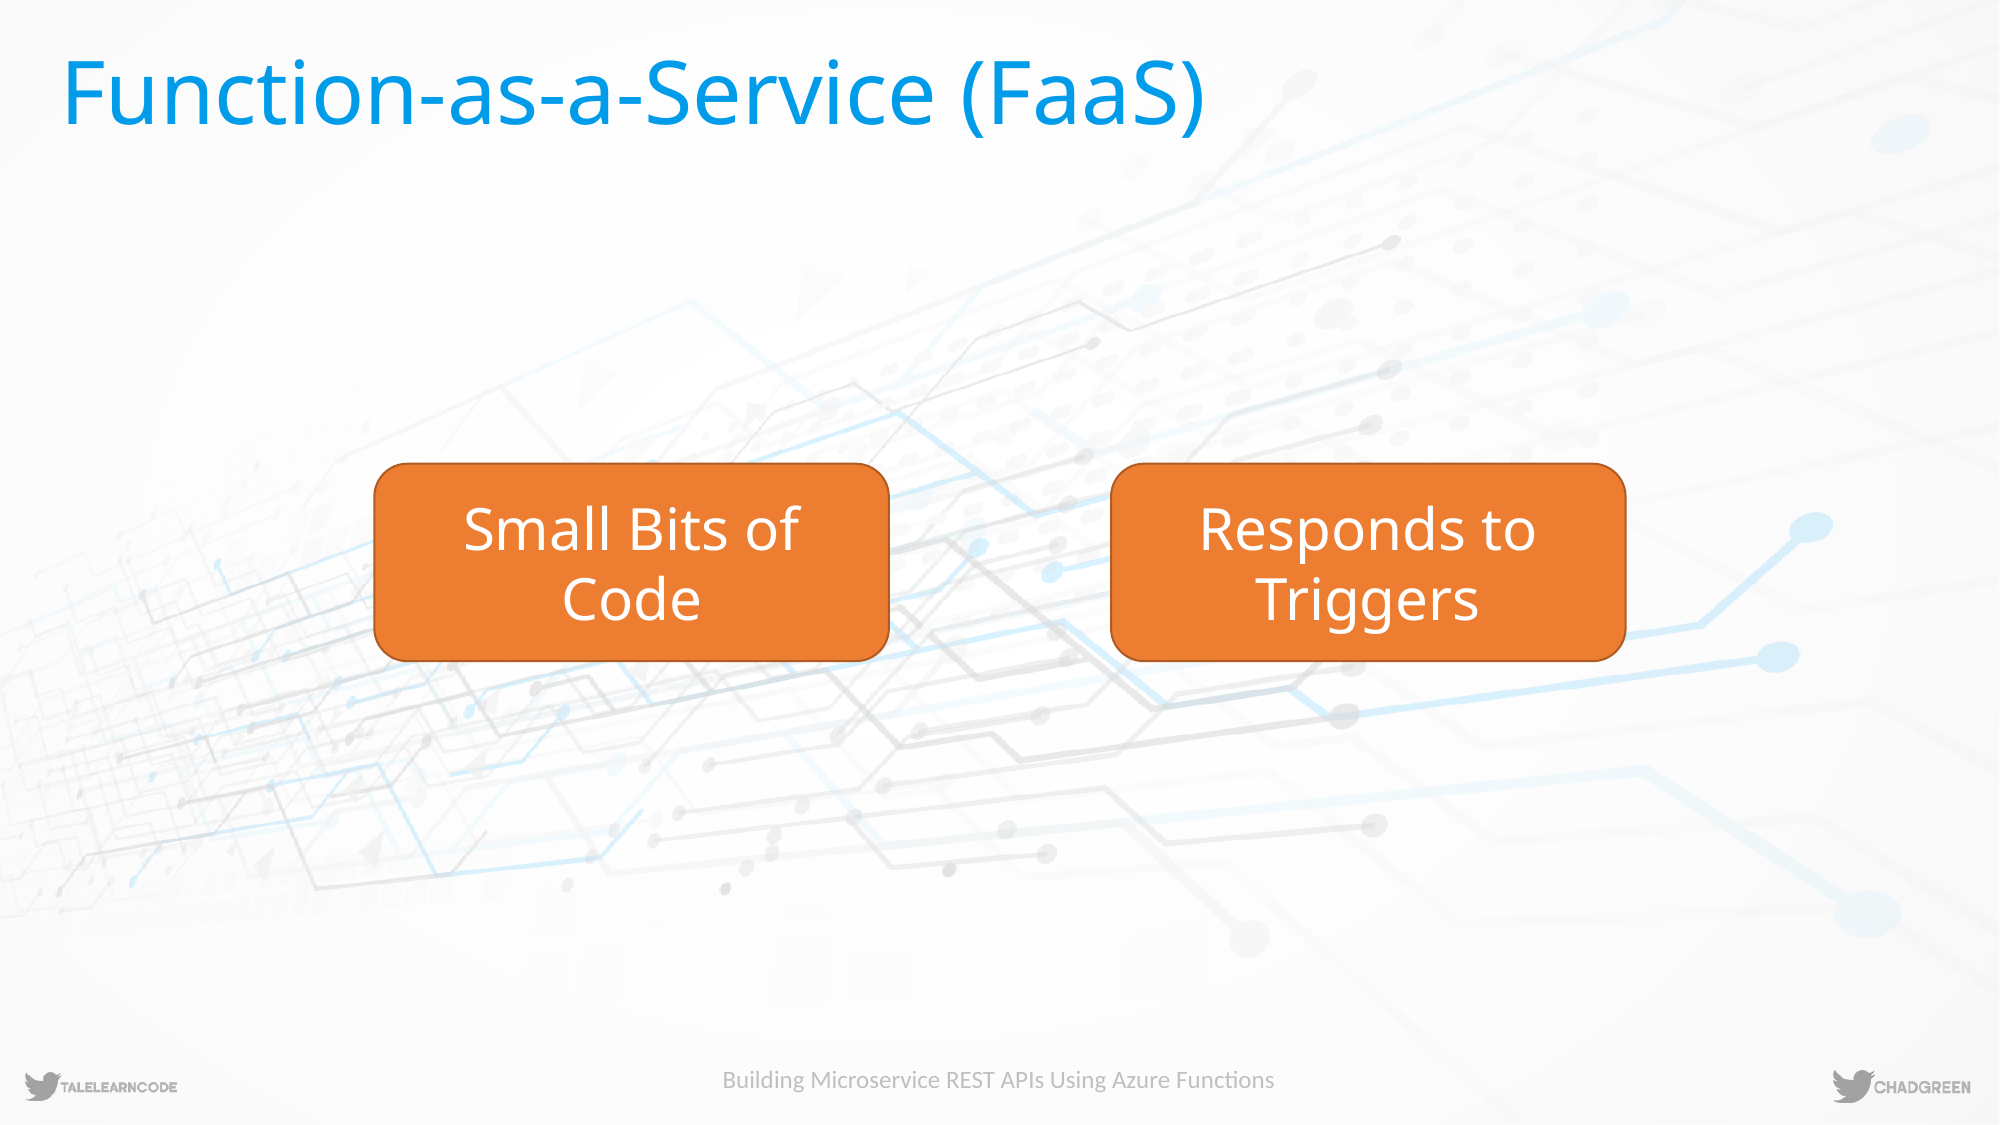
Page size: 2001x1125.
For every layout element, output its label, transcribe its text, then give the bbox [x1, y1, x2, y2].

title Function-as-a-Service (FaaS) [45, 40, 1952, 152]
text_box Responds to Triggers [1110, 462, 1627, 663]
text_box Small Bits of Code [373, 462, 890, 663]
